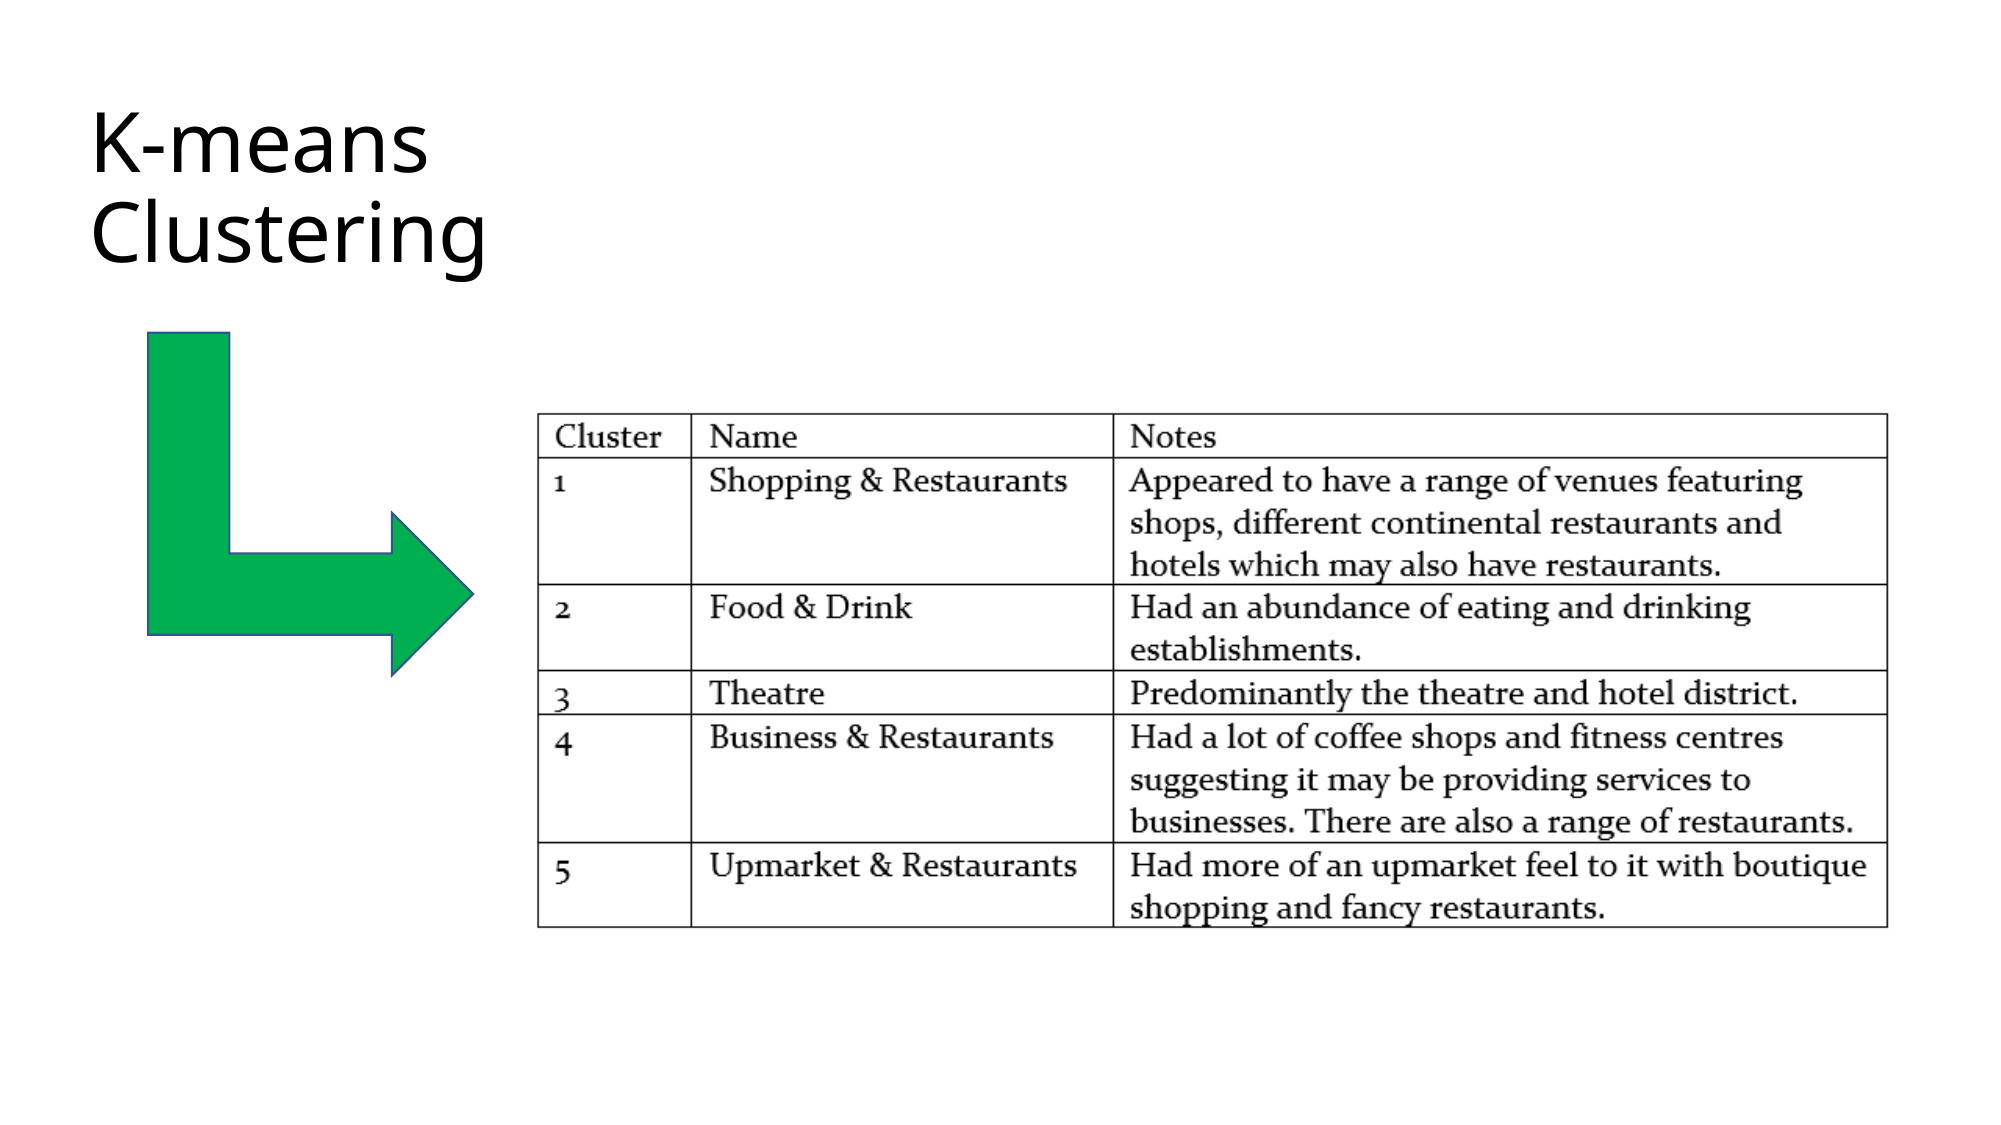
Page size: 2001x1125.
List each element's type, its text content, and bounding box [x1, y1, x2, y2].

text_box [147, 331, 475, 678]
picture [511, 390, 1929, 961]
text_box K-means Clustering [74, 93, 512, 400]
